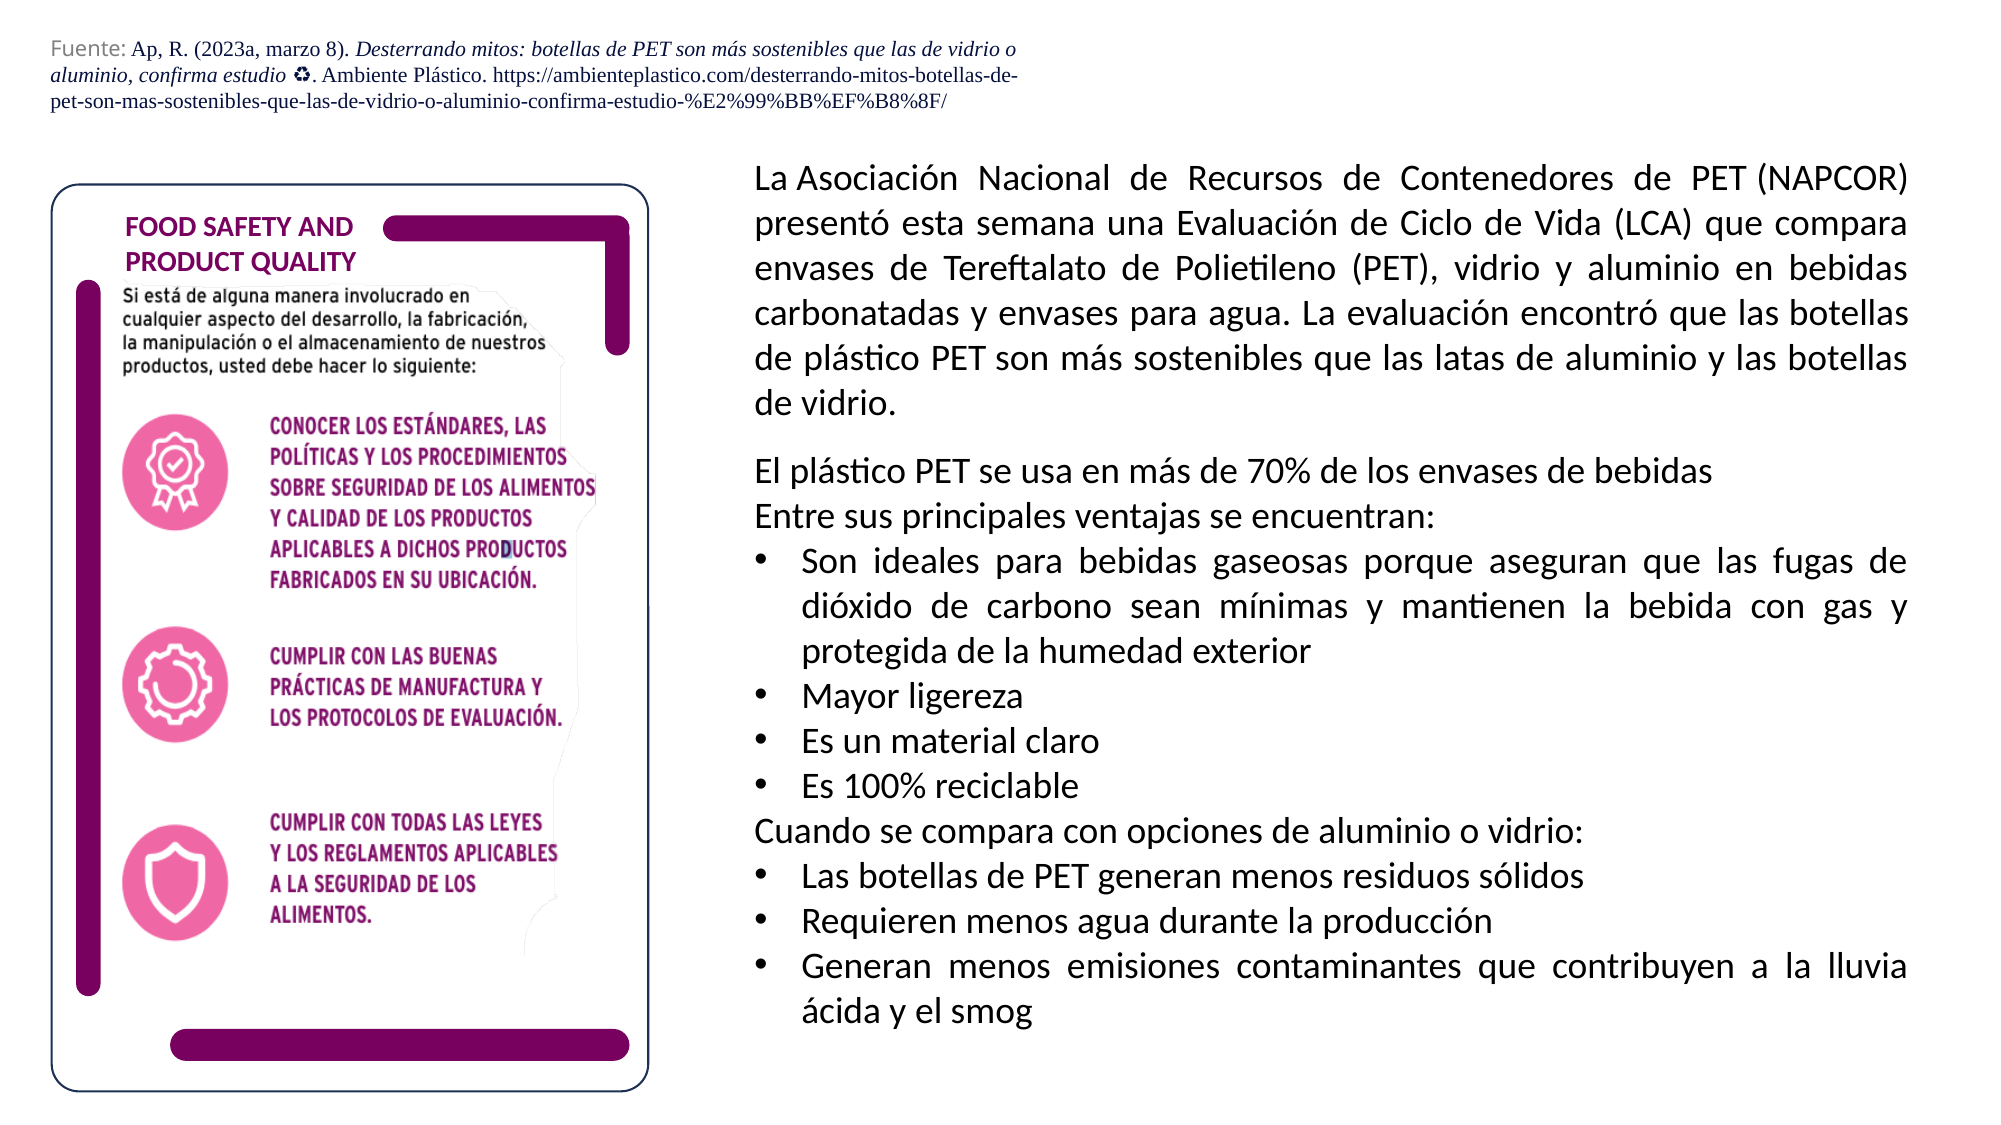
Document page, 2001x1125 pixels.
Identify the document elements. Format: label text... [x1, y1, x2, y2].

text_box [604, 223, 631, 348]
text_box La Asociación Nacional de Recursos de Contenedores de PET (NAPCOR) presentó esta semana una Evaluación de Ciclo de Vida (LCA) que compara envases de Tereftalato de Polietileno (PET), vidrio y aluminio en bebidas carbonatadas y envases para agua. La evaluación encontró que las botellas de plástico PET son más sostenibles que las latas de aluminio y las botellas de vidrio. [739, 145, 1924, 431]
text_box Fuente: Ap, R. (2023a, marzo 8). Desterrando mitos: botellas de PET son más sostenibles que las de vidrio o aluminio, confirma estudio ♻️. Ambiente Plástico. https://ambienteplastico.com/desterrando-mitos-botellas-de-pet-son-mas-sostenibles-que-las-de-vidrio-o-aluminio-confirma-estudio-%E2%99%BB%EF%B8%8F/ [35, 26, 1067, 121]
picture [100, 279, 630, 955]
text_box [75, 278, 102, 998]
text_box [381, 214, 631, 243]
text_box [50, 183, 650, 1093]
text_box FOOD SAFETY AND PRODUCT QUALITY [110, 200, 375, 279]
text_box [168, 1027, 631, 1062]
text_box El plástico PET se usa en más de 70% de los envases de bebidas Entre sus principales ventajas se encuentran: Son ideales para bebidas gaseosas porque aseguran que las fugas de dióxido de carbono sean mínimas y mantienen la bebida con gas y protegida de la humedad exterior Mayor ligereza Es un material claro Es 100% reciclable Cuando se compara con opciones de aluminio o vidrio: Las botellas de PET generan menos residuos sólidos Requieren menos agua durante la producción Generan menos emisiones contaminantes que contribuyen a la lluvia ácida y el smog [739, 438, 1924, 1039]
